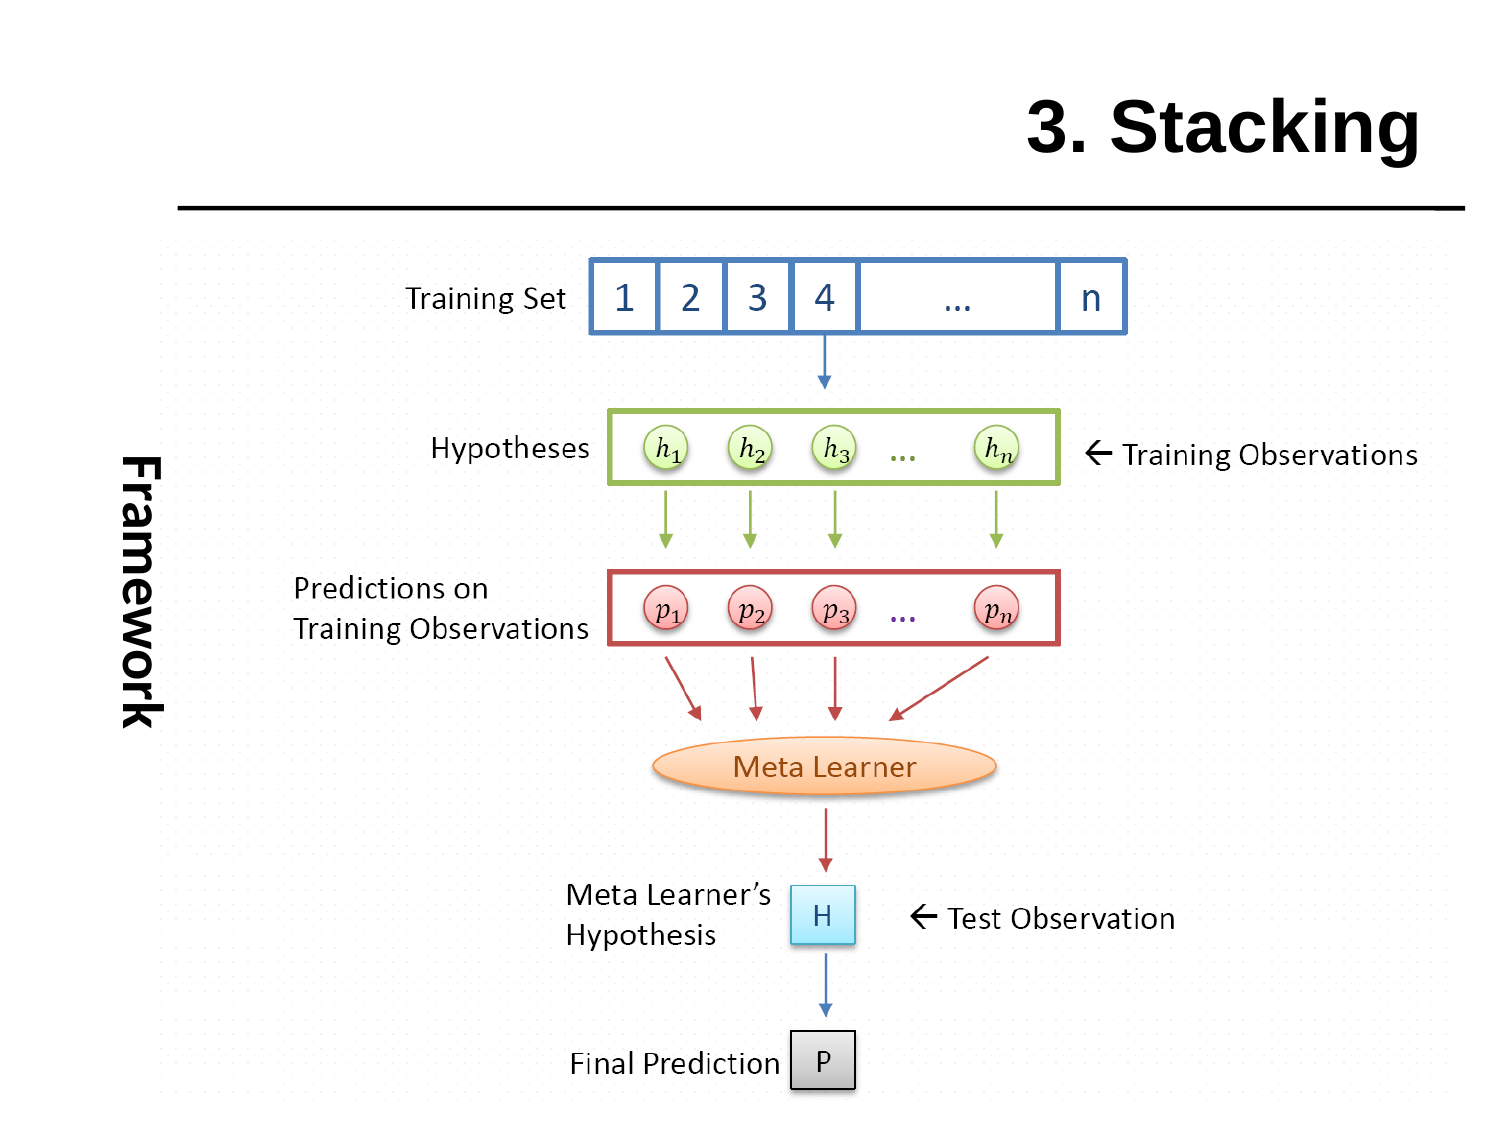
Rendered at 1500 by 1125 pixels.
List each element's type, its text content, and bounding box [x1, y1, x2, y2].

text_box 3. Stacking [1012, 69, 1438, 175]
text_box Framework [88, 278, 154, 905]
picture [159, 240, 1448, 1101]
